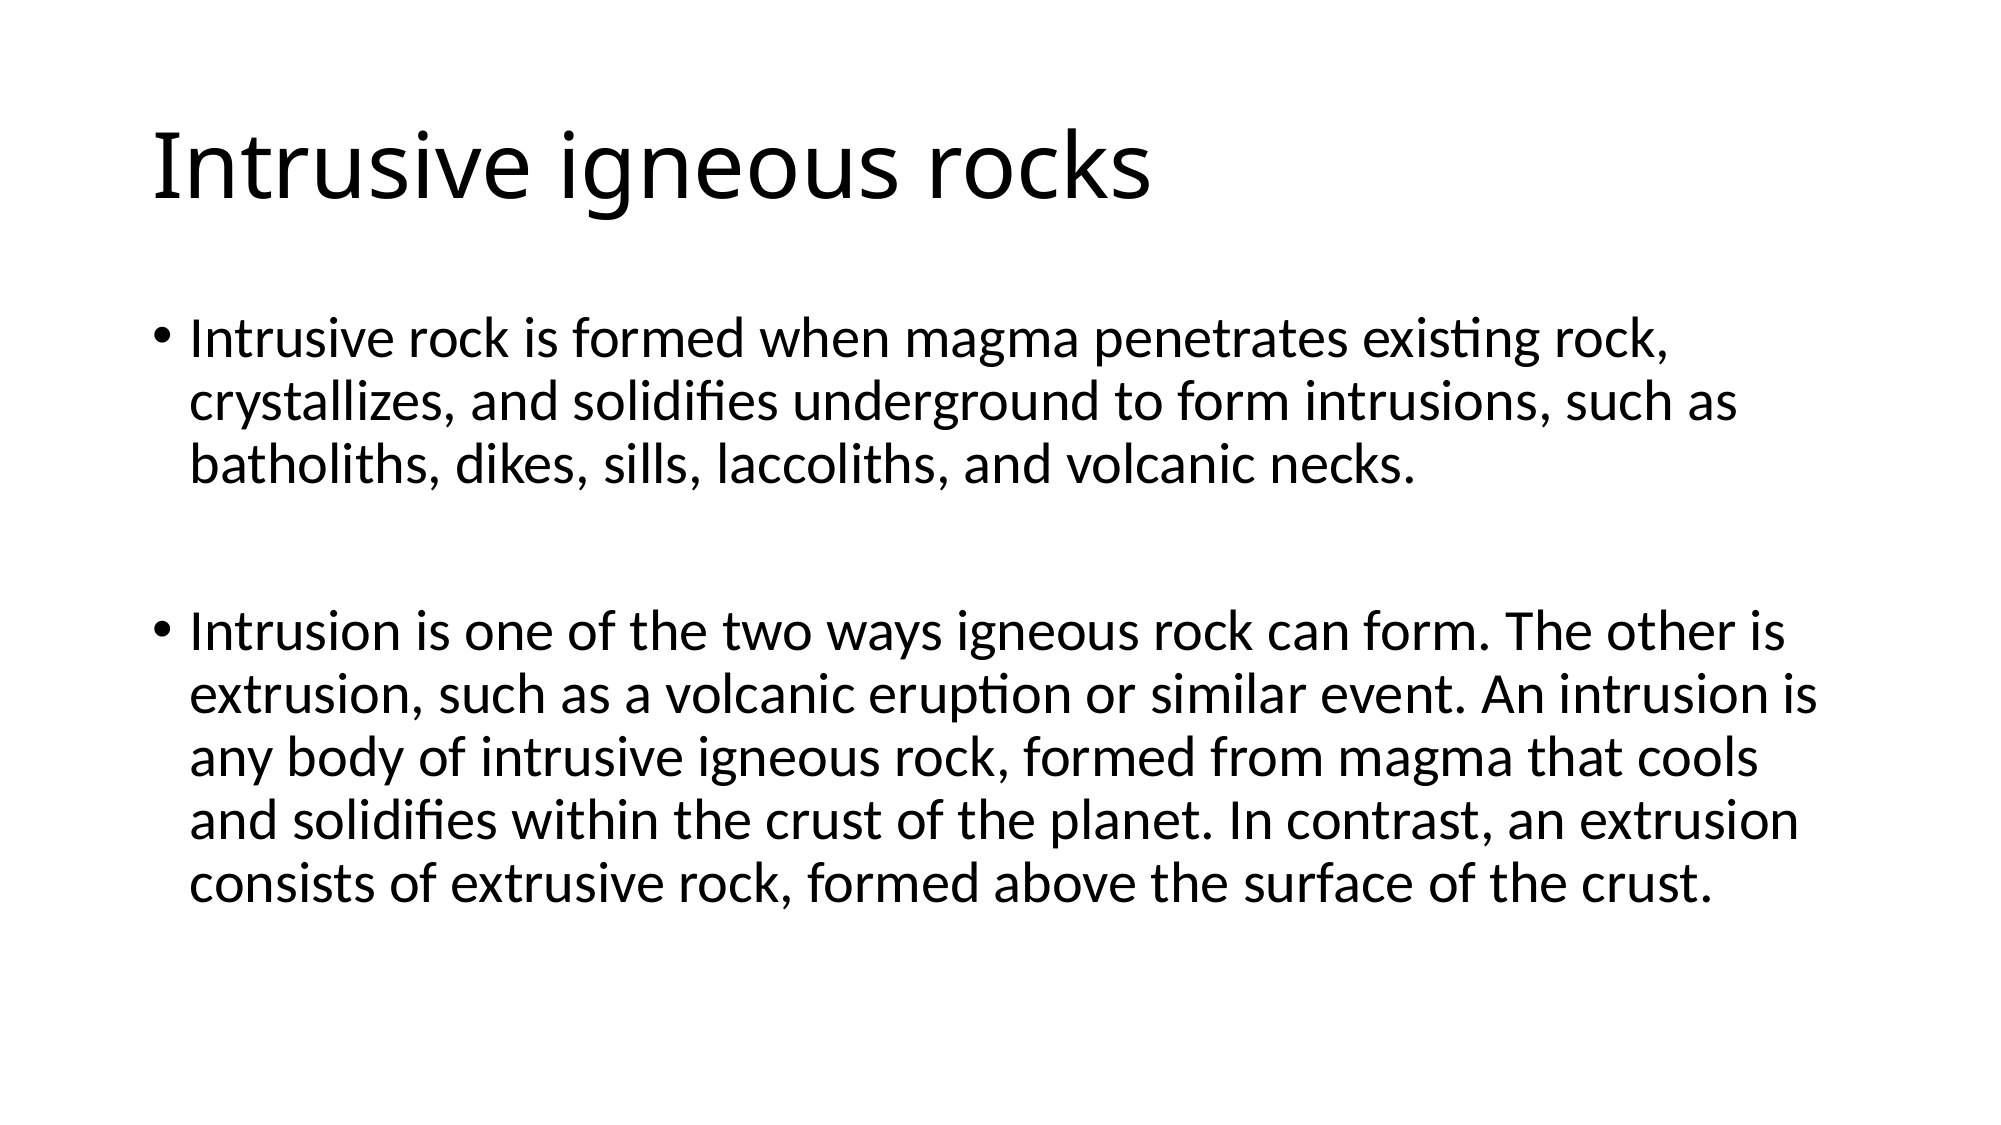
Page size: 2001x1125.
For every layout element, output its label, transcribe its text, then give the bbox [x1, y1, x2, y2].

title Intrusive igneous rocks [137, 59, 1863, 278]
list Intrusive rock is formed when magma penetrates existing rock, crystallizes, and solidifies underground to form intrusions, such as batholiths, dikes, sills, laccoliths, and volcanic necks. Intrusion is one of the two ways igneous rock can form. The other is extrusion, such as a volcanic eruption or similar event. An intrusion is any body of intrusive igneous rock, formed from magma that cools and solidifies within the crust of the planet. In contrast, an extrusion consists of extrusive rock, formed above the surface of the crust. [137, 299, 1863, 1014]
